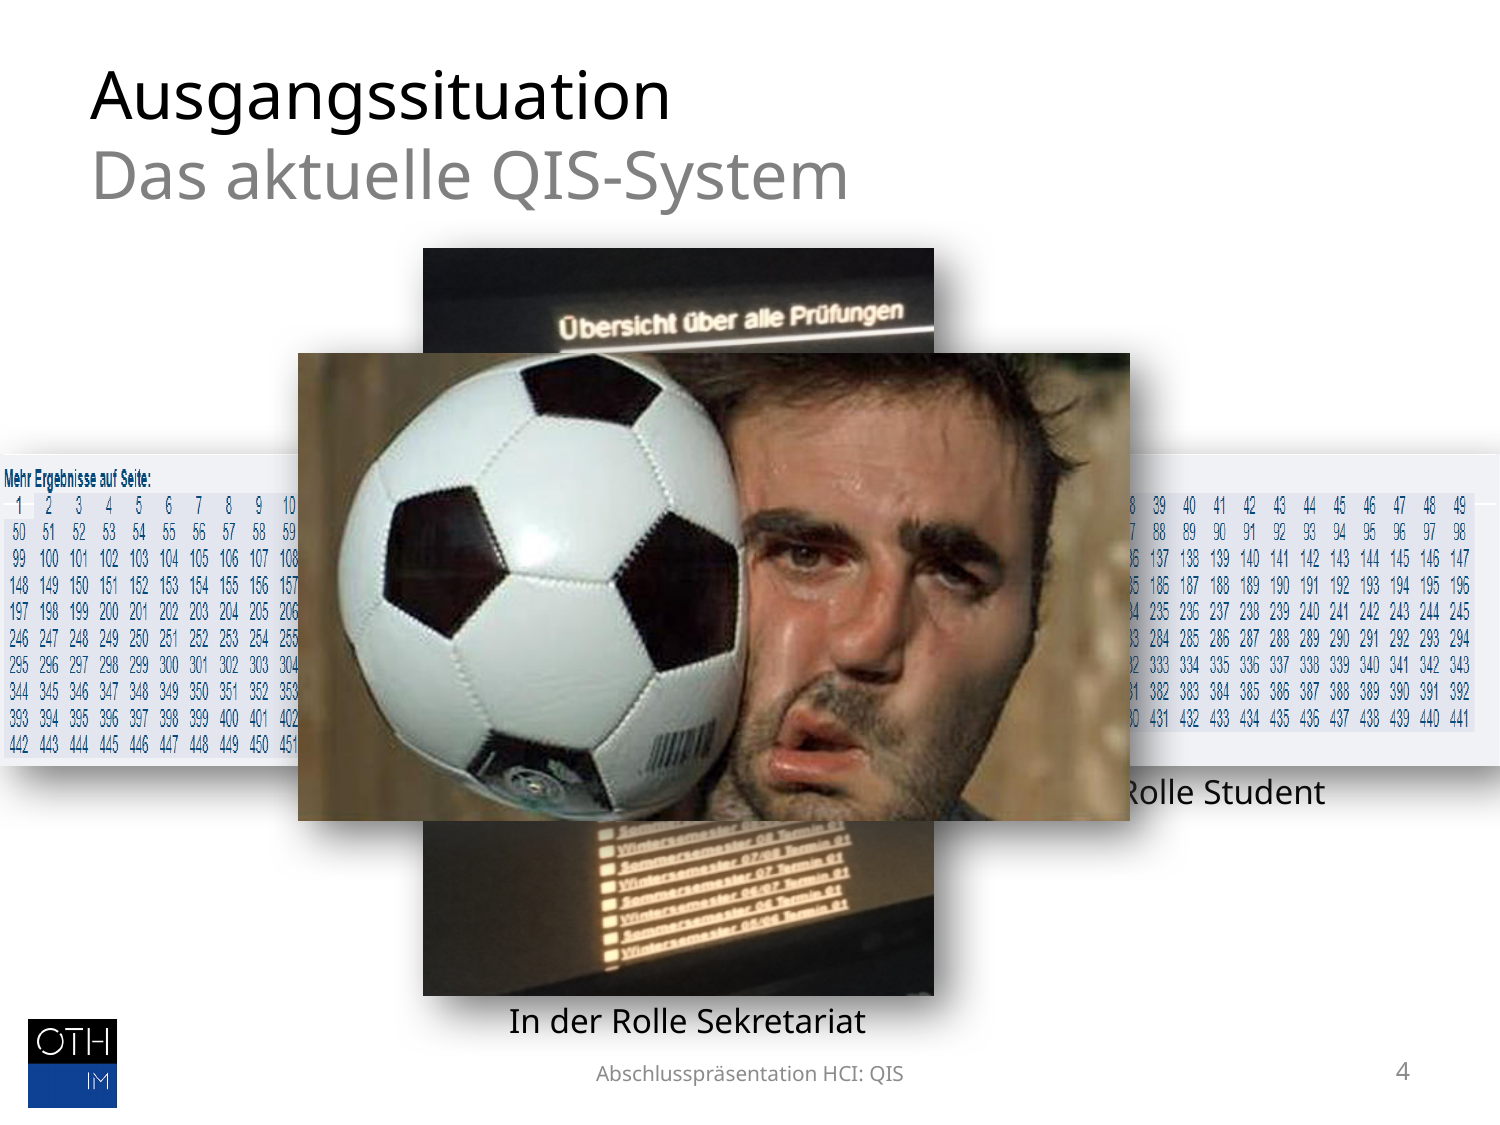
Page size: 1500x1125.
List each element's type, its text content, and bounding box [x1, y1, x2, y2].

picture [0, 248, 1500, 997]
footer Abschlusspräsentation HCI: QIS [512, 1042, 988, 1103]
slide_number 4 [1074, 1042, 1425, 1103]
text_box In der Rolle Sekretariat [494, 1006, 906, 1048]
picture [28, 1019, 119, 1108]
title Ausgangssituation Das aktuelle QIS-System [75, 45, 1425, 233]
